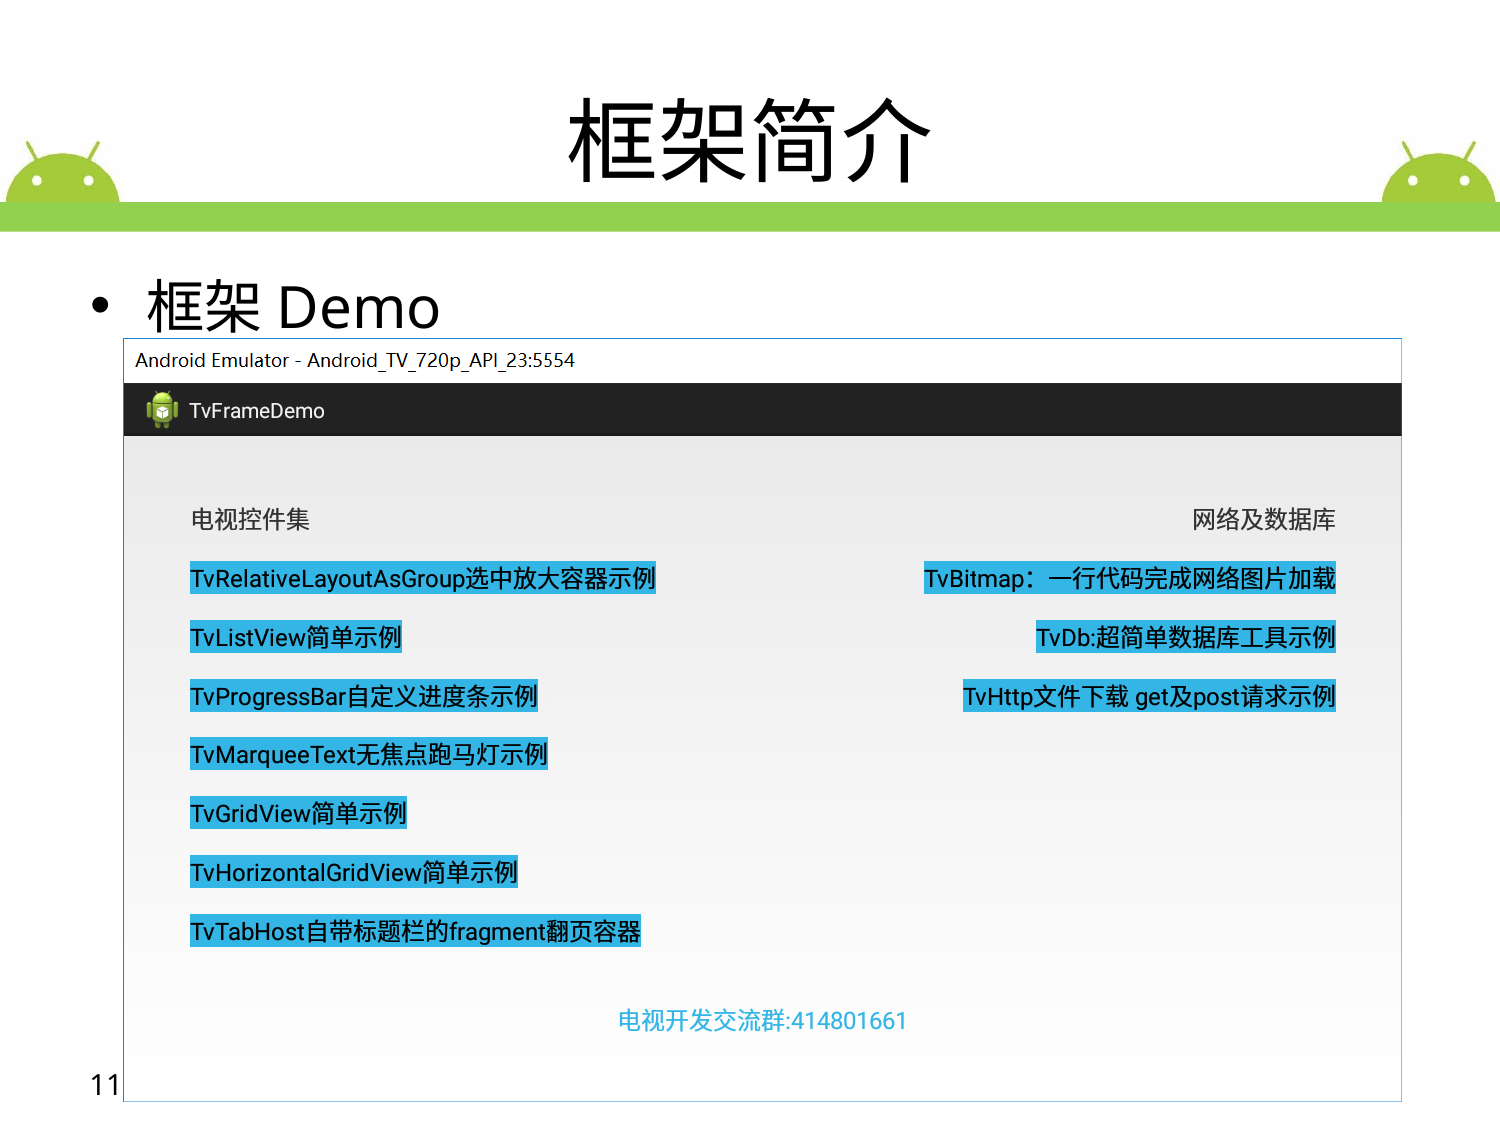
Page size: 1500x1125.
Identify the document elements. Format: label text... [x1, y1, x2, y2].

picture [123, 337, 1402, 1102]
picture [0, 137, 75, 202]
title 框架简介 [75, 45, 1425, 233]
picture [1425, 137, 1500, 202]
list 框架Demo [75, 262, 1425, 1005]
